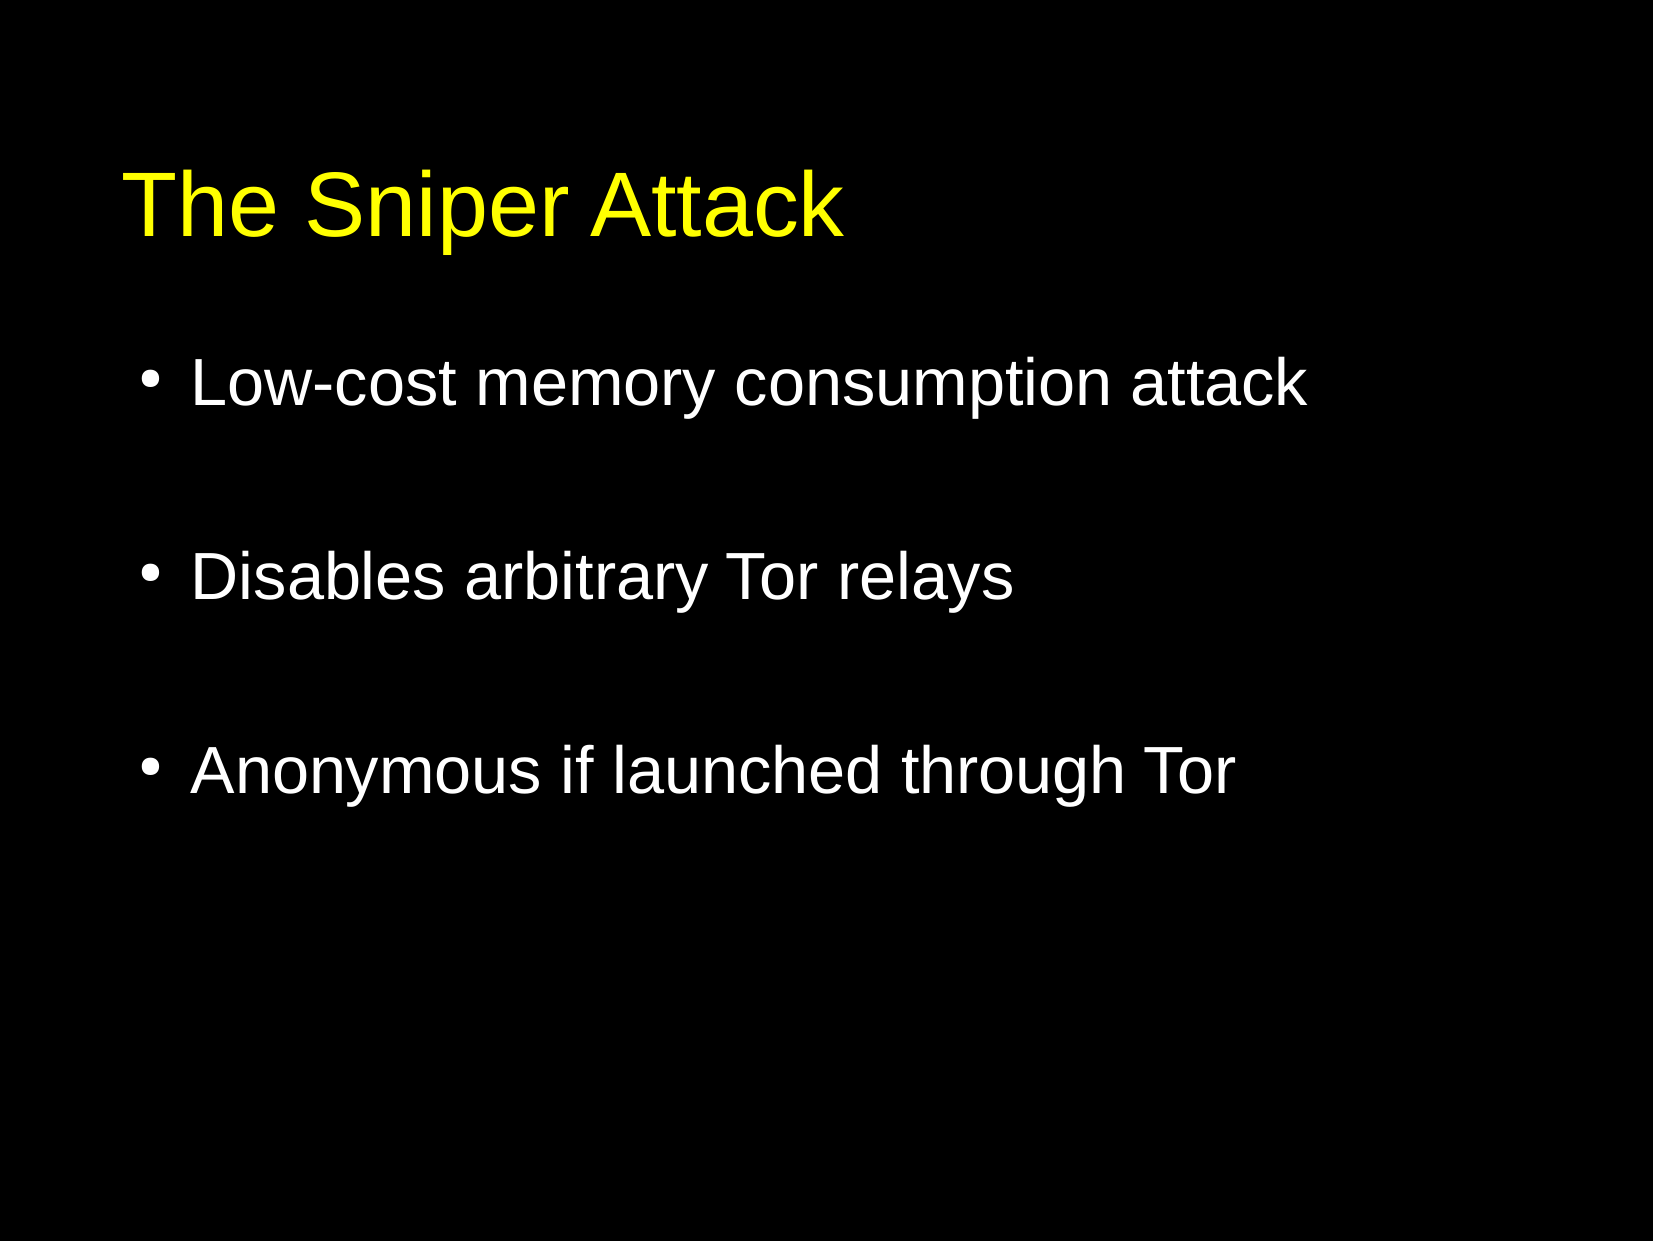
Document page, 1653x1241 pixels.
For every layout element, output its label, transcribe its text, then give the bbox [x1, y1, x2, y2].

list Low-cost memory consumption attack Disables arbitrary Tor relays Anonymous if launched through Tor [121, 344, 1532, 1125]
title The Sniper Attack [121, 102, 1532, 309]
